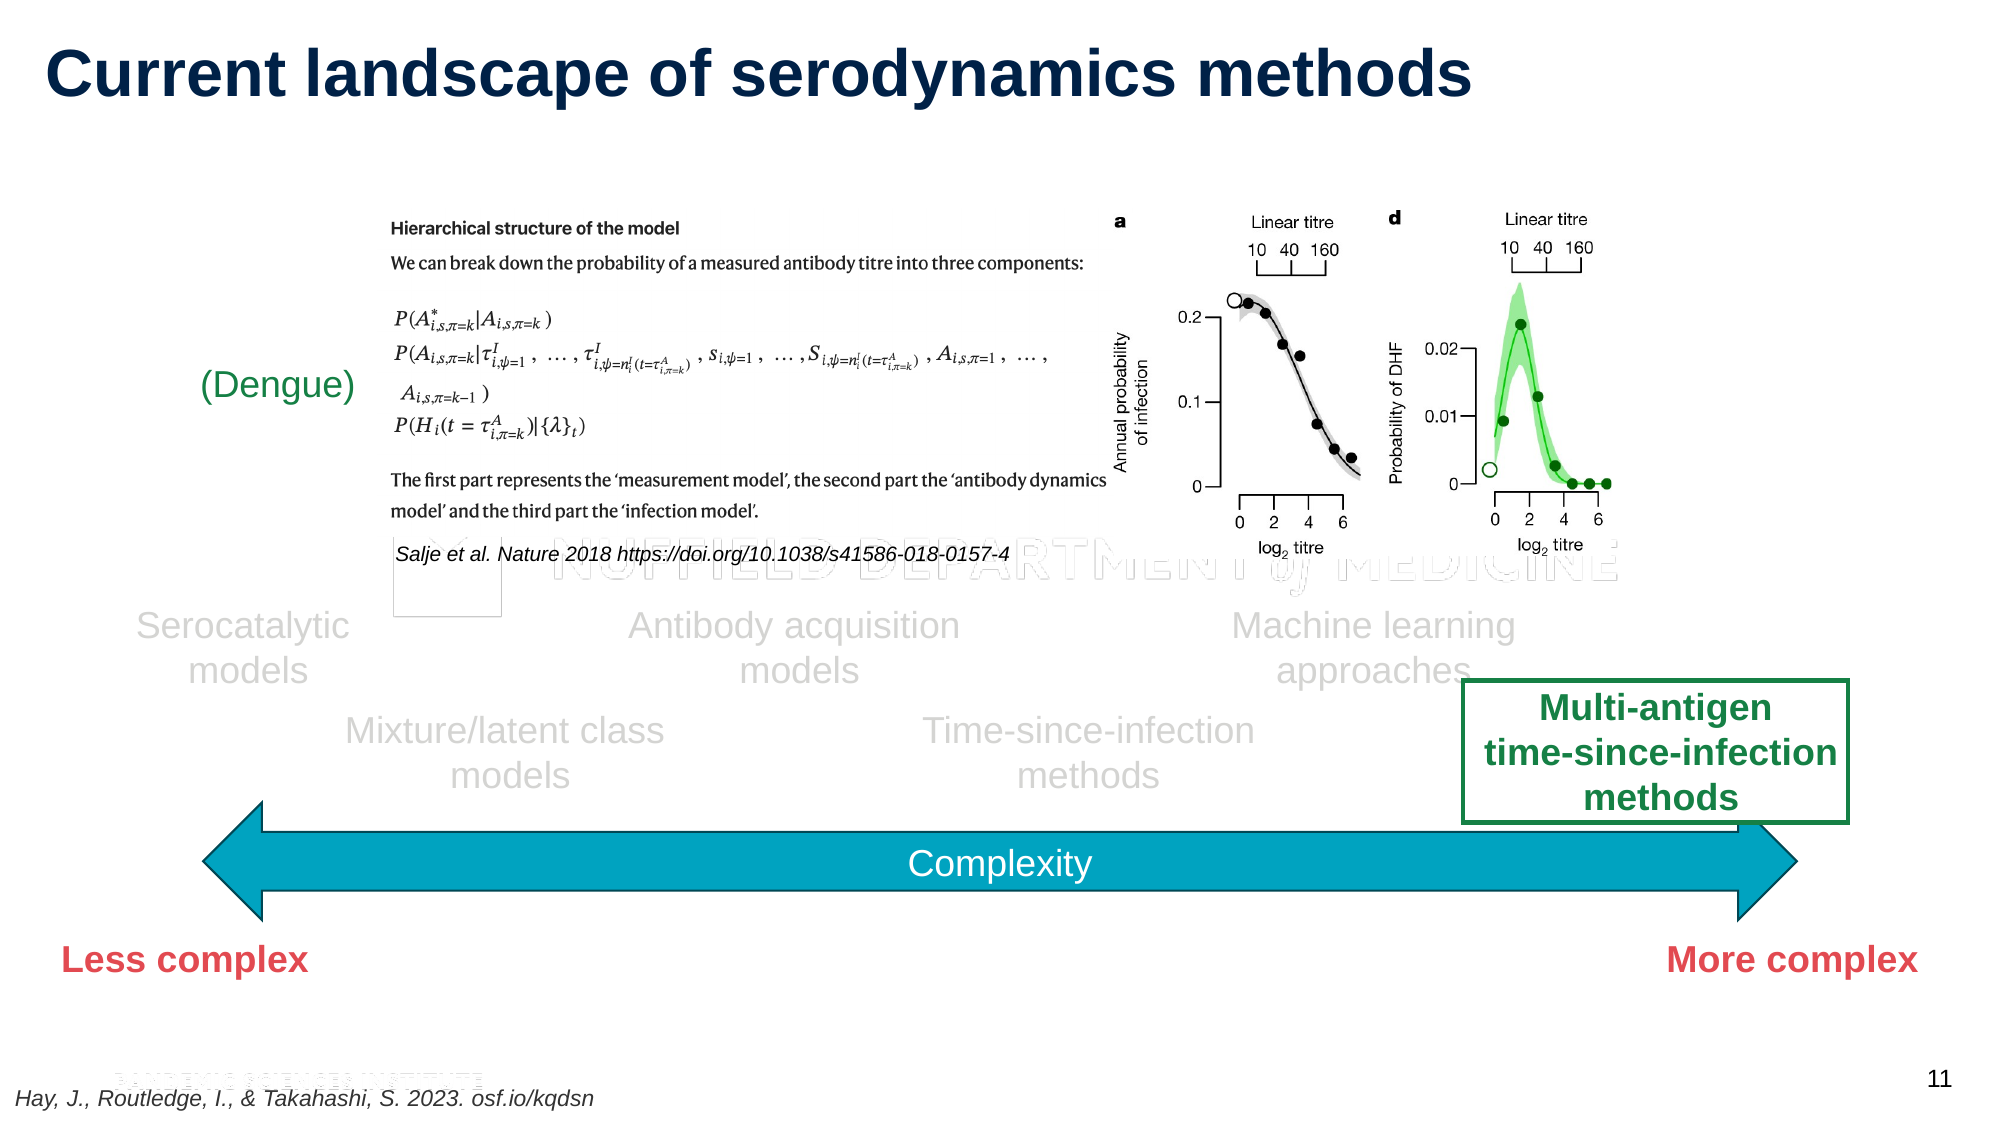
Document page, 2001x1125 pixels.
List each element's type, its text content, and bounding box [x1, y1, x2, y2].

text_box More complex [1651, 927, 1969, 988]
picture [96, 1056, 497, 1076]
text_box Time-since-infection methods [837, 698, 1340, 804]
text_box Multi-antigen time-since-infection methods [1410, 675, 1913, 826]
text_box Serocatalytic models [59, 594, 437, 699]
text_box Complexity [201, 803, 1799, 923]
text_box Salje et al. Nature 2018 https://doi.org/10.1038/s41586-018-0157-4 [380, 537, 1073, 573]
text_box Hay, J., Routledge, I., & Takahashi, S. 2023. osf.io/kqdsn [0, 1076, 757, 1119]
text_box Machine learning approaches [1199, 594, 1549, 699]
picture [375, 208, 1625, 625]
slide_number 11 [1917, 1056, 1963, 1099]
text_box (Dengue) [118, 352, 377, 413]
title Current landscape of serodynamics methods [45, 11, 1784, 127]
text_box Mixture/latent class models [259, 698, 762, 804]
text_box Less complex [46, 927, 364, 988]
text_box Antibody acquisition models [548, 594, 1051, 699]
